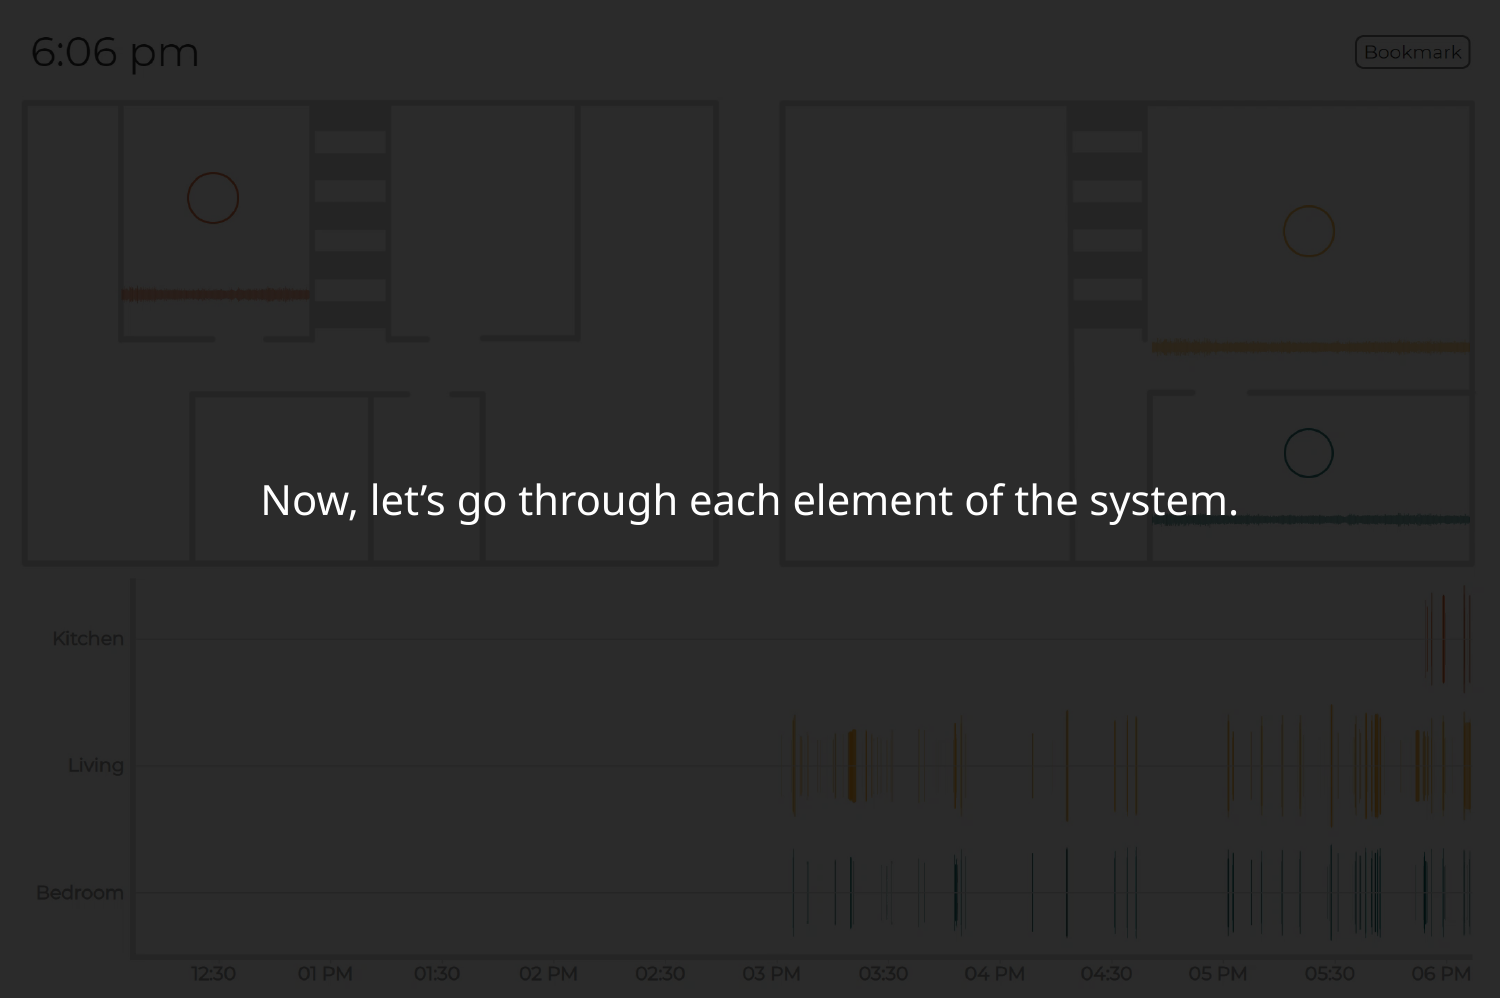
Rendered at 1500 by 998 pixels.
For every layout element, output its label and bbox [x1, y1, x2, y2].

text_box [0, 0, 1500, 998]
